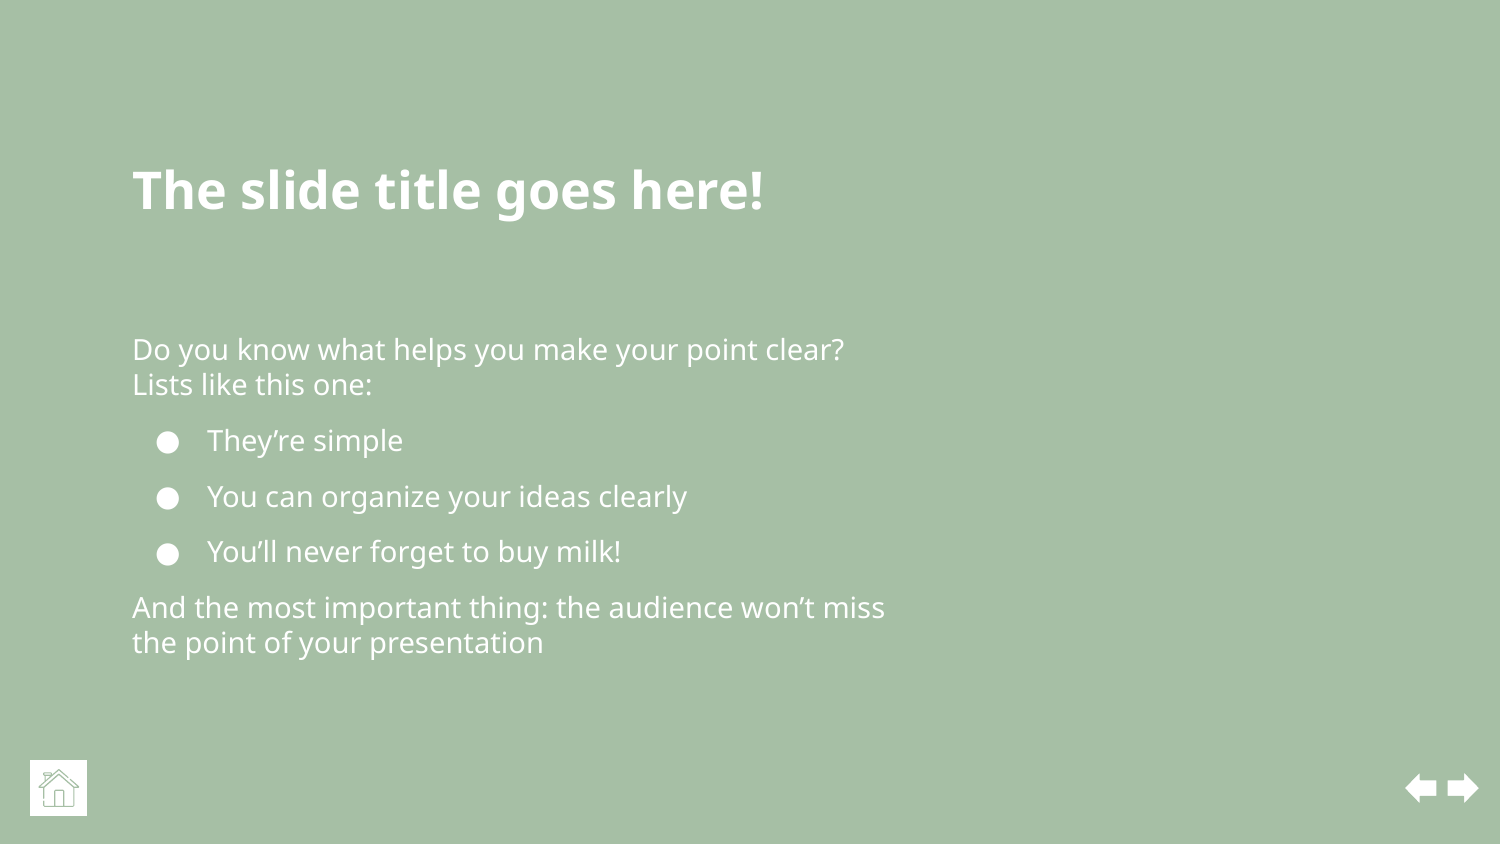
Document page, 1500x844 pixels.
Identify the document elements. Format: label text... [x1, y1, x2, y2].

text_box [29, 758, 88, 818]
title The slide title goes here! [116, 142, 924, 233]
list Do you know what helps you make your point clear? Lists like this one: They’re simple You can organize your ideas clearly You’ll never forget to buy milk! And the most important thing: the audience won’t miss the point of your presentation [117, 316, 924, 673]
text_box [1446, 770, 1481, 806]
text_box [38, 769, 80, 807]
text_box [1403, 771, 1438, 806]
